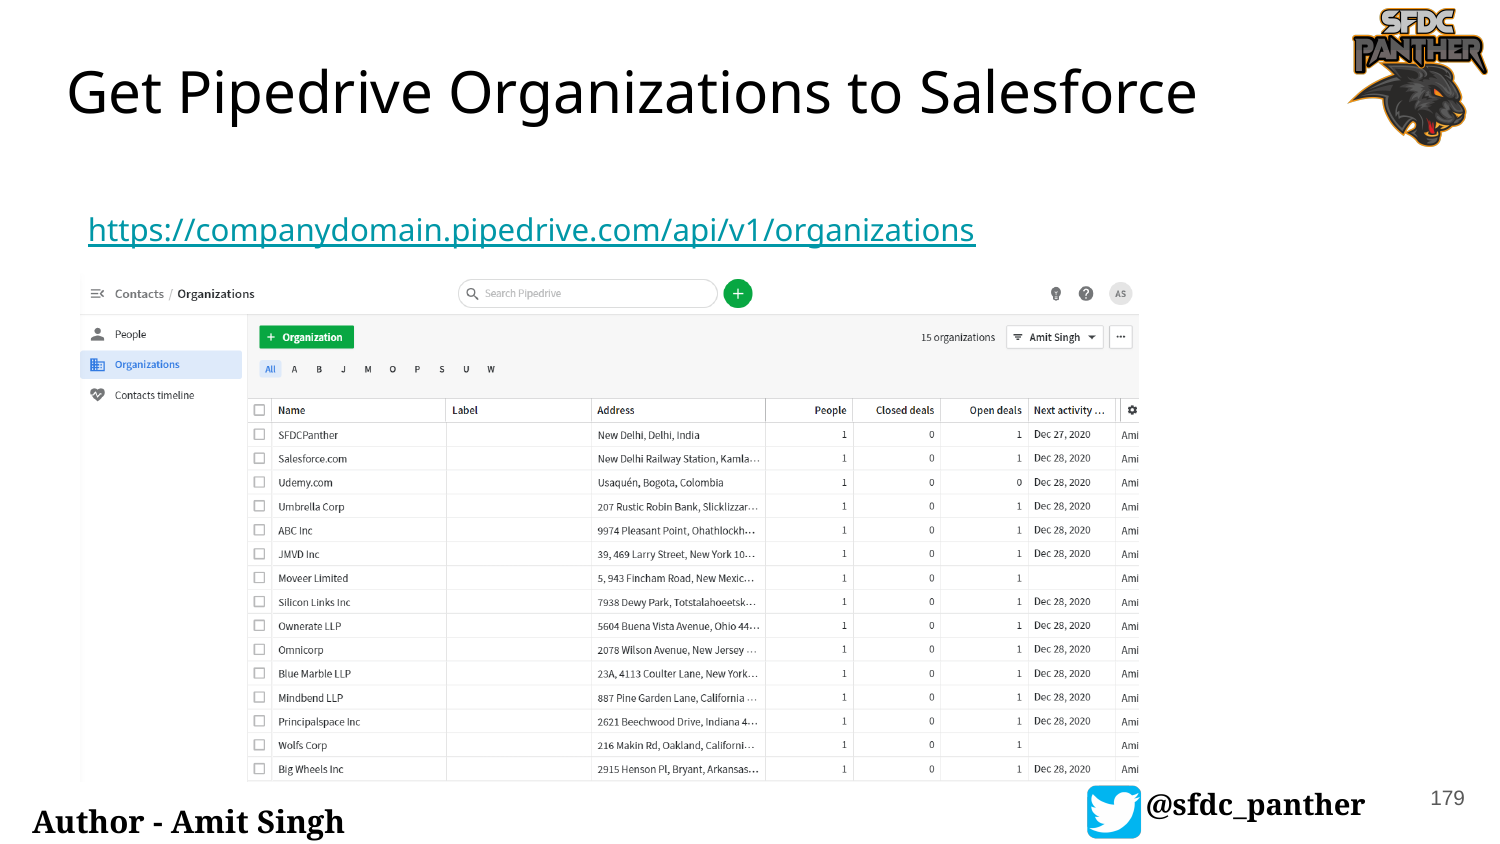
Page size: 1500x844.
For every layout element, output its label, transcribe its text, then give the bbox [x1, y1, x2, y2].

picture [79, 273, 1139, 782]
list https://companydomain.pipedrive.com/api/v1/organizations [51, 189, 1449, 750]
picture [1347, 8, 1488, 147]
title Get Pipedrive Organizations to Salesforce [51, 40, 1449, 135]
picture [1085, 784, 1144, 842]
slide_number 179 [1389, 764, 1480, 830]
